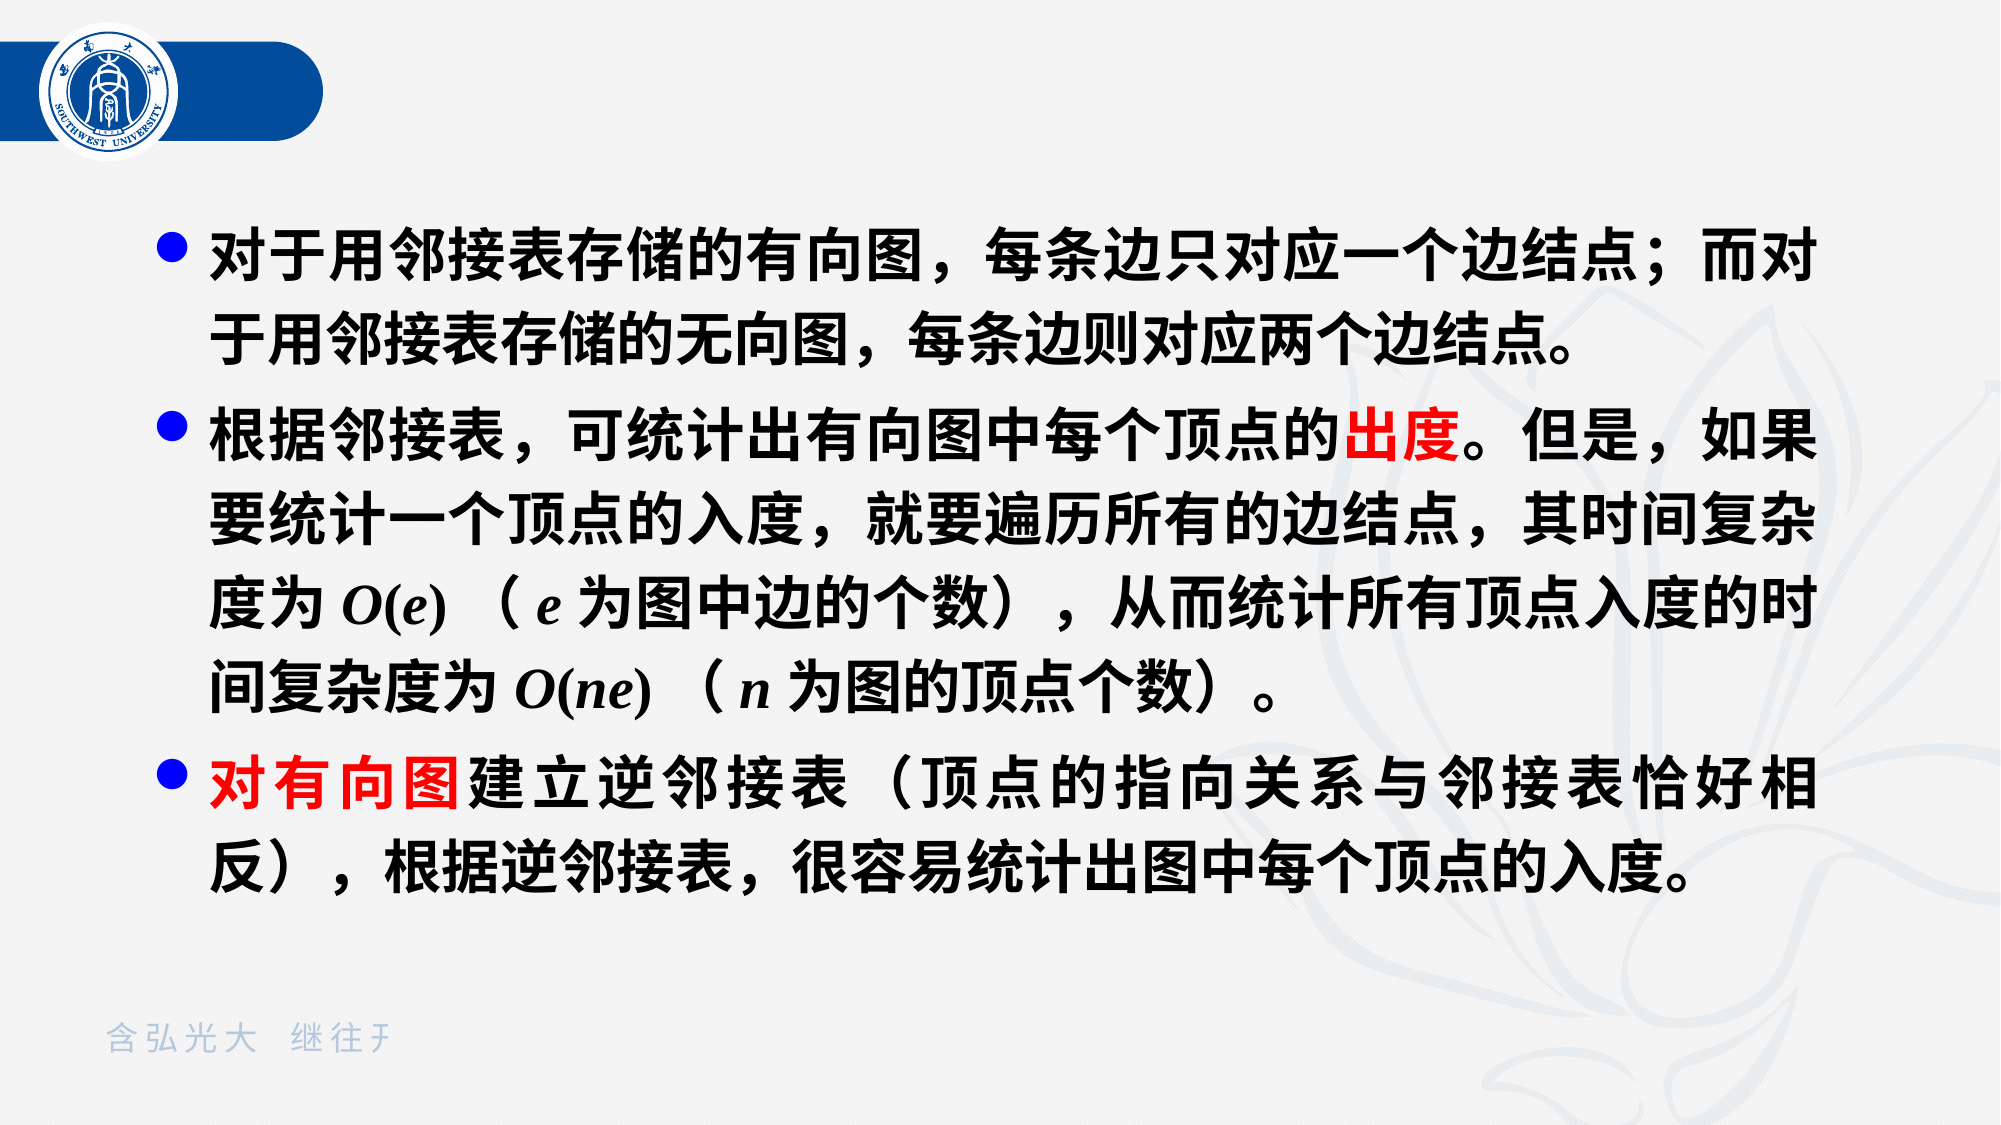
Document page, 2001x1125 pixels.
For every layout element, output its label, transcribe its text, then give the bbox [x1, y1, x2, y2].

text_box 对于用邻接表存储的有向图，每条边只对应一个边结点；而对于用邻接表存储的无向图，每条边则对应两个边结点。 根据邻接表，可统计出有向图中每个顶点的出度。但是，如果要统计一个顶点的入度，就要遍历所有的边结点，其时间复杂度为O(e)（e为图中边的个数），从而统计所有顶点入度的时间复杂度为O(ne)（n为图的顶点个数）。 对有向图建立逆邻接表（顶点的指向关系与邻接表恰好相反），根据逆邻接表，很容易统计出图中每个顶点的入度。 [137, 197, 1834, 1125]
